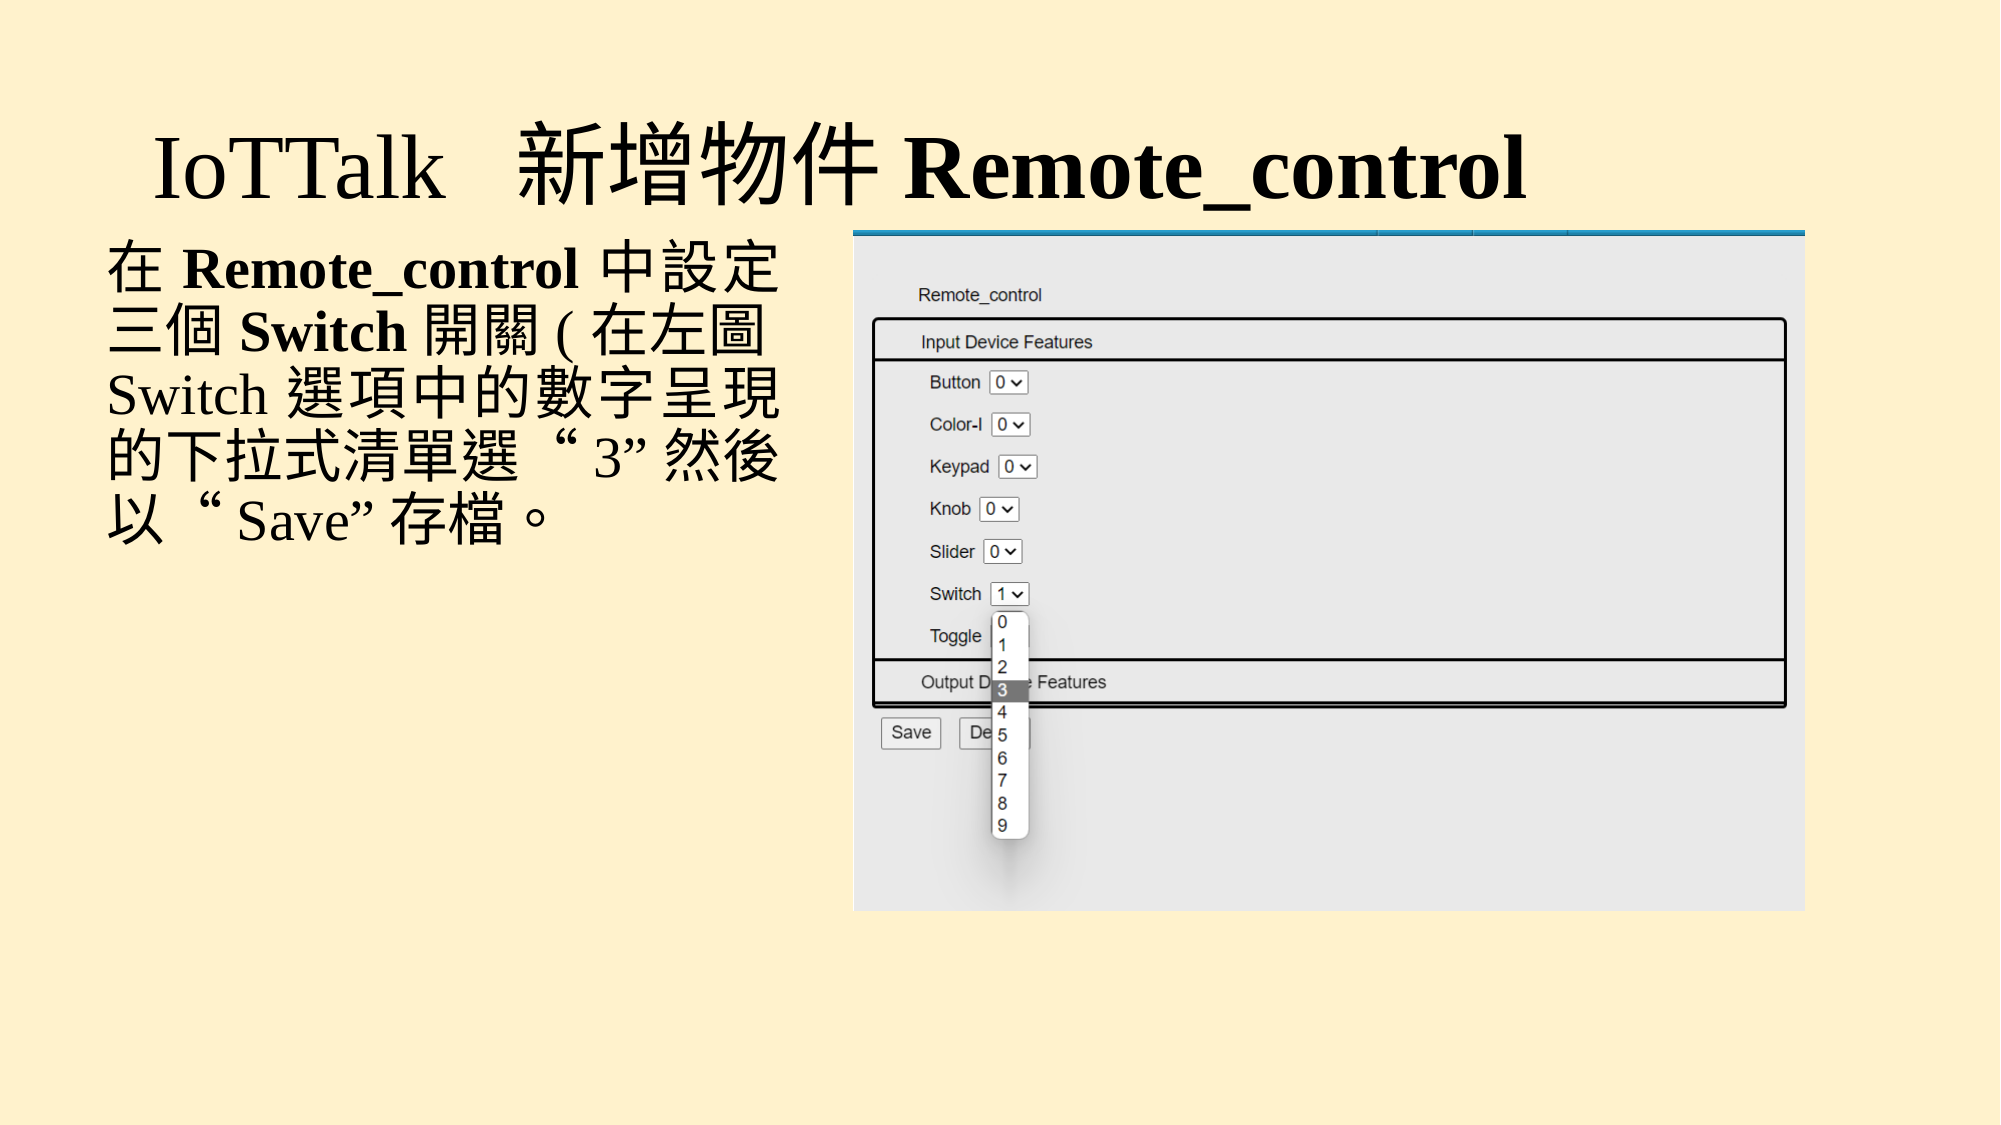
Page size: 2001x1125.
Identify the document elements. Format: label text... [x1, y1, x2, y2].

list 在Remote_control中設定三個Switch開關(在左圖Switch選項中的數字呈現的下拉式清單選“3”然後以“Save”存檔。 [91, 230, 797, 945]
title IoTTalk 新增物件Remote_control [137, 59, 1863, 278]
picture [853, 230, 1805, 912]
